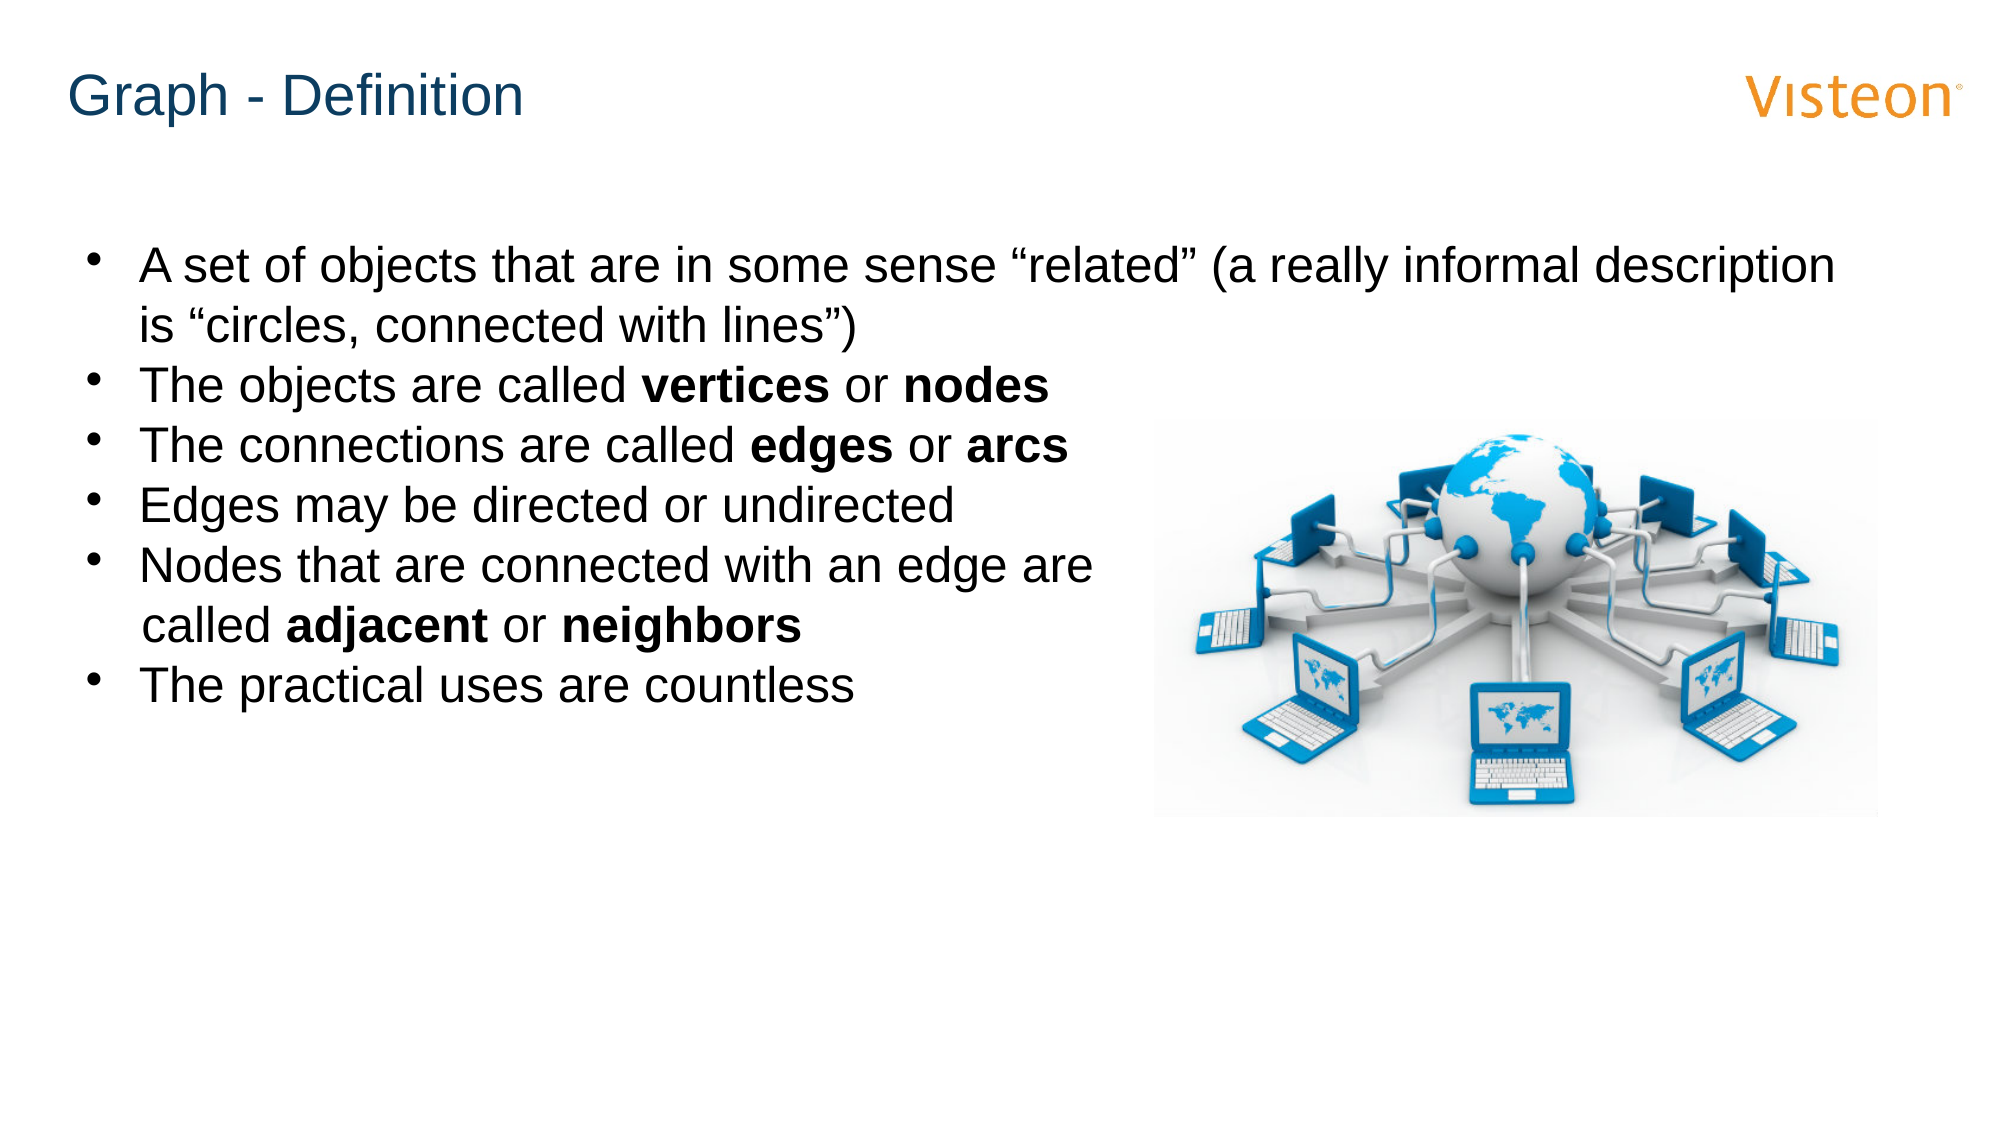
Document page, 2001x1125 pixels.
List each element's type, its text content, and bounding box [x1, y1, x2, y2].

text_box Graph - Definition [60, 30, 1715, 163]
picture [1154, 419, 1878, 817]
text_box A set of objects that are in some sense “related” (a really informal description is “circles, connected with lines”) The objects are called vertices or nodes The connections are called edges or arcs Edges may be directed or undirected Nodes that are connected with an edge are called adjacent or neighbors The practical uses are countless [60, 224, 1863, 1014]
picture [1738, 64, 1969, 129]
